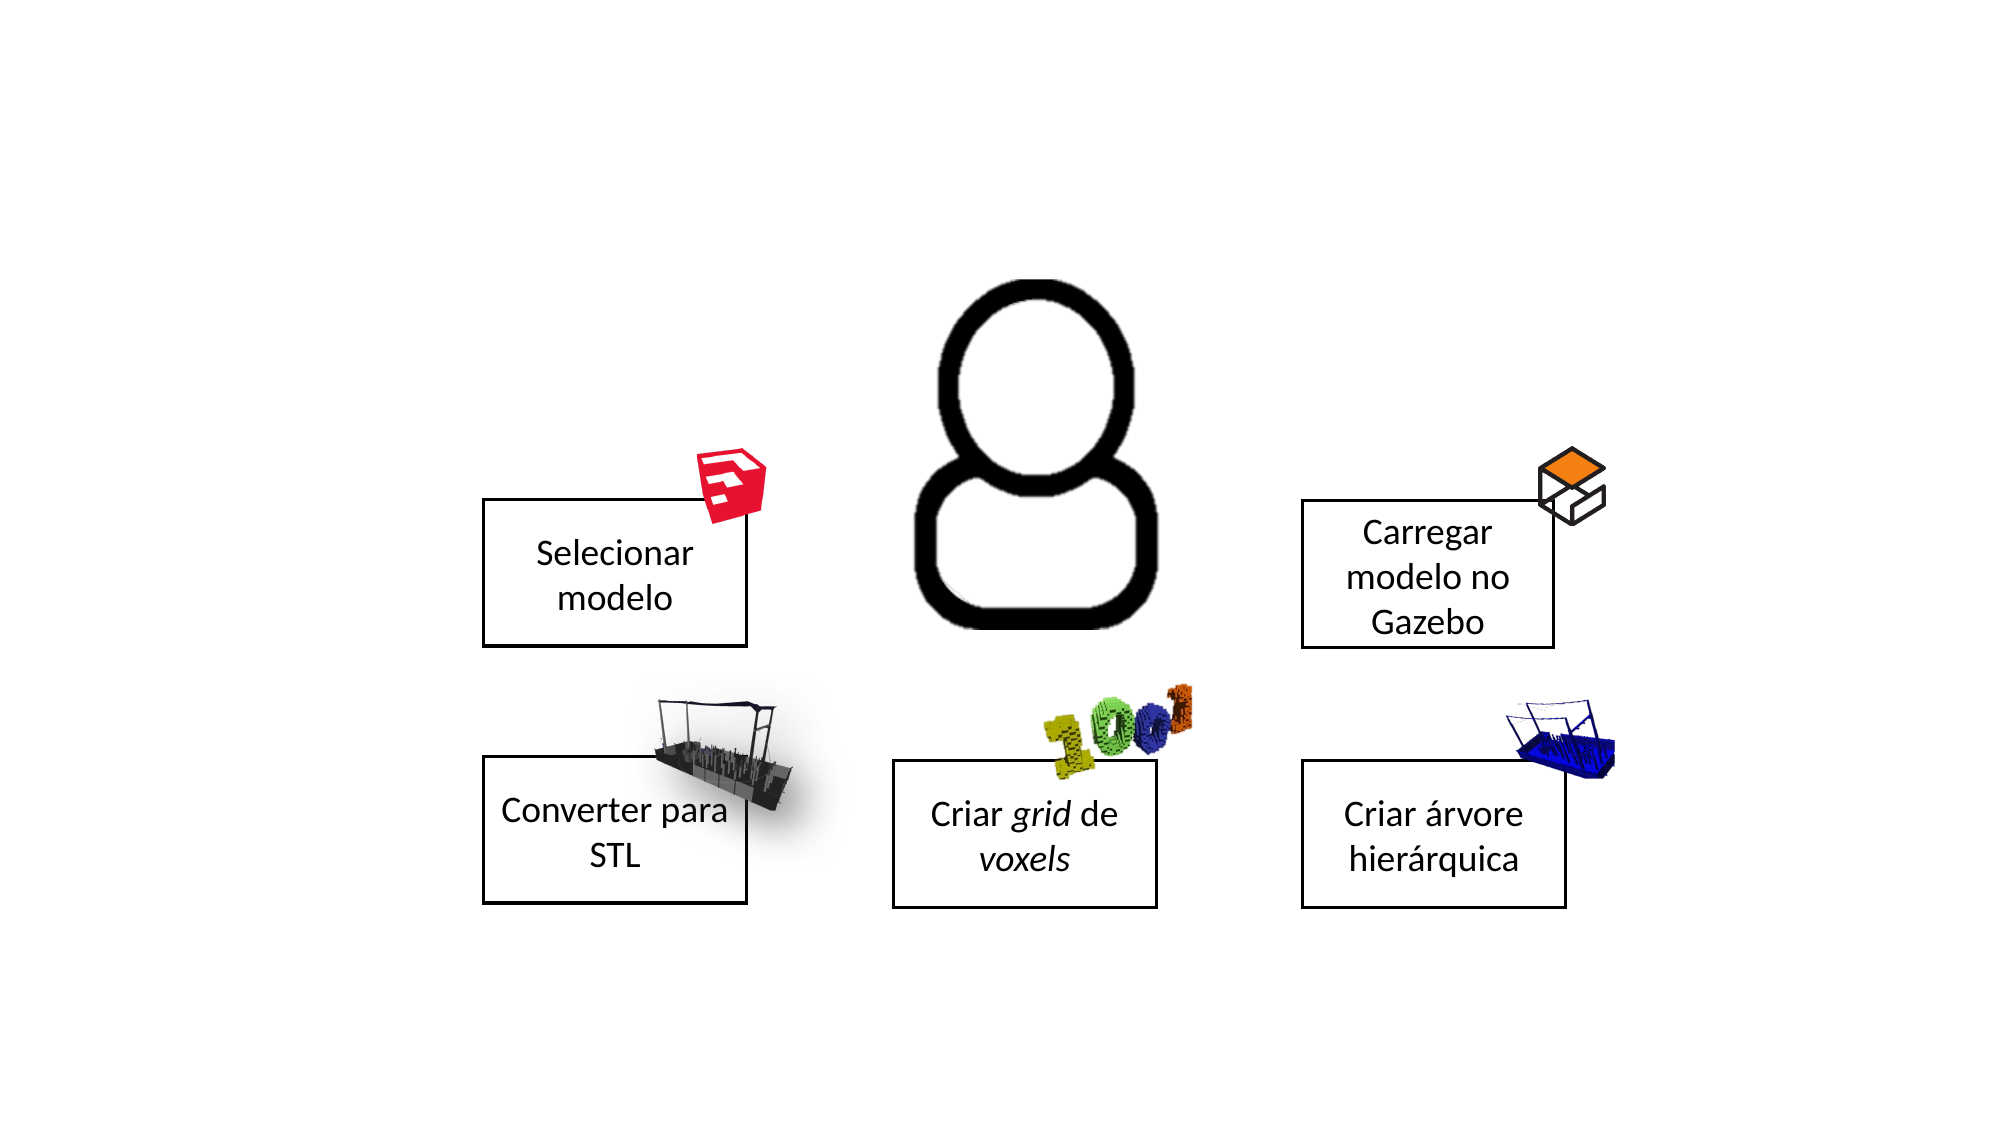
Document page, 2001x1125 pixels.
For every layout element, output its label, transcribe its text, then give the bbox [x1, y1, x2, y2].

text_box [483, 448, 771, 647]
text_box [893, 673, 1209, 908]
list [1504, 696, 1627, 789]
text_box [483, 696, 794, 904]
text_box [1302, 446, 1617, 648]
text_box Criar árvore hierárquica [1302, 760, 1567, 909]
picture [860, 278, 1213, 630]
